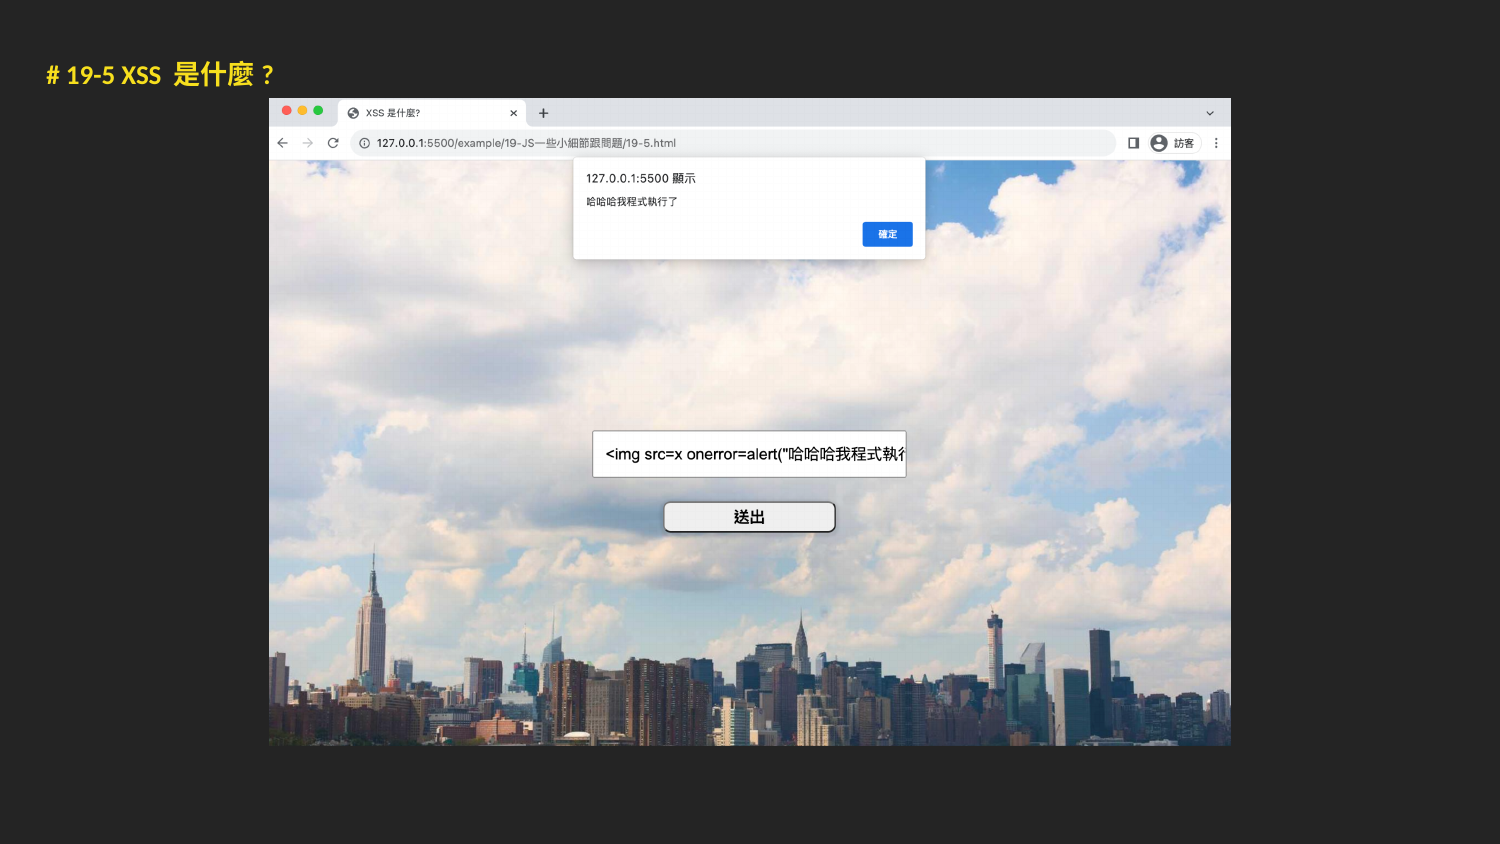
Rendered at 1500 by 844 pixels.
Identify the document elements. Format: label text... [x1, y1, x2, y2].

picture [268, 97, 1232, 746]
text_box # 19-5 XSS 是什麼? [31, 26, 750, 105]
